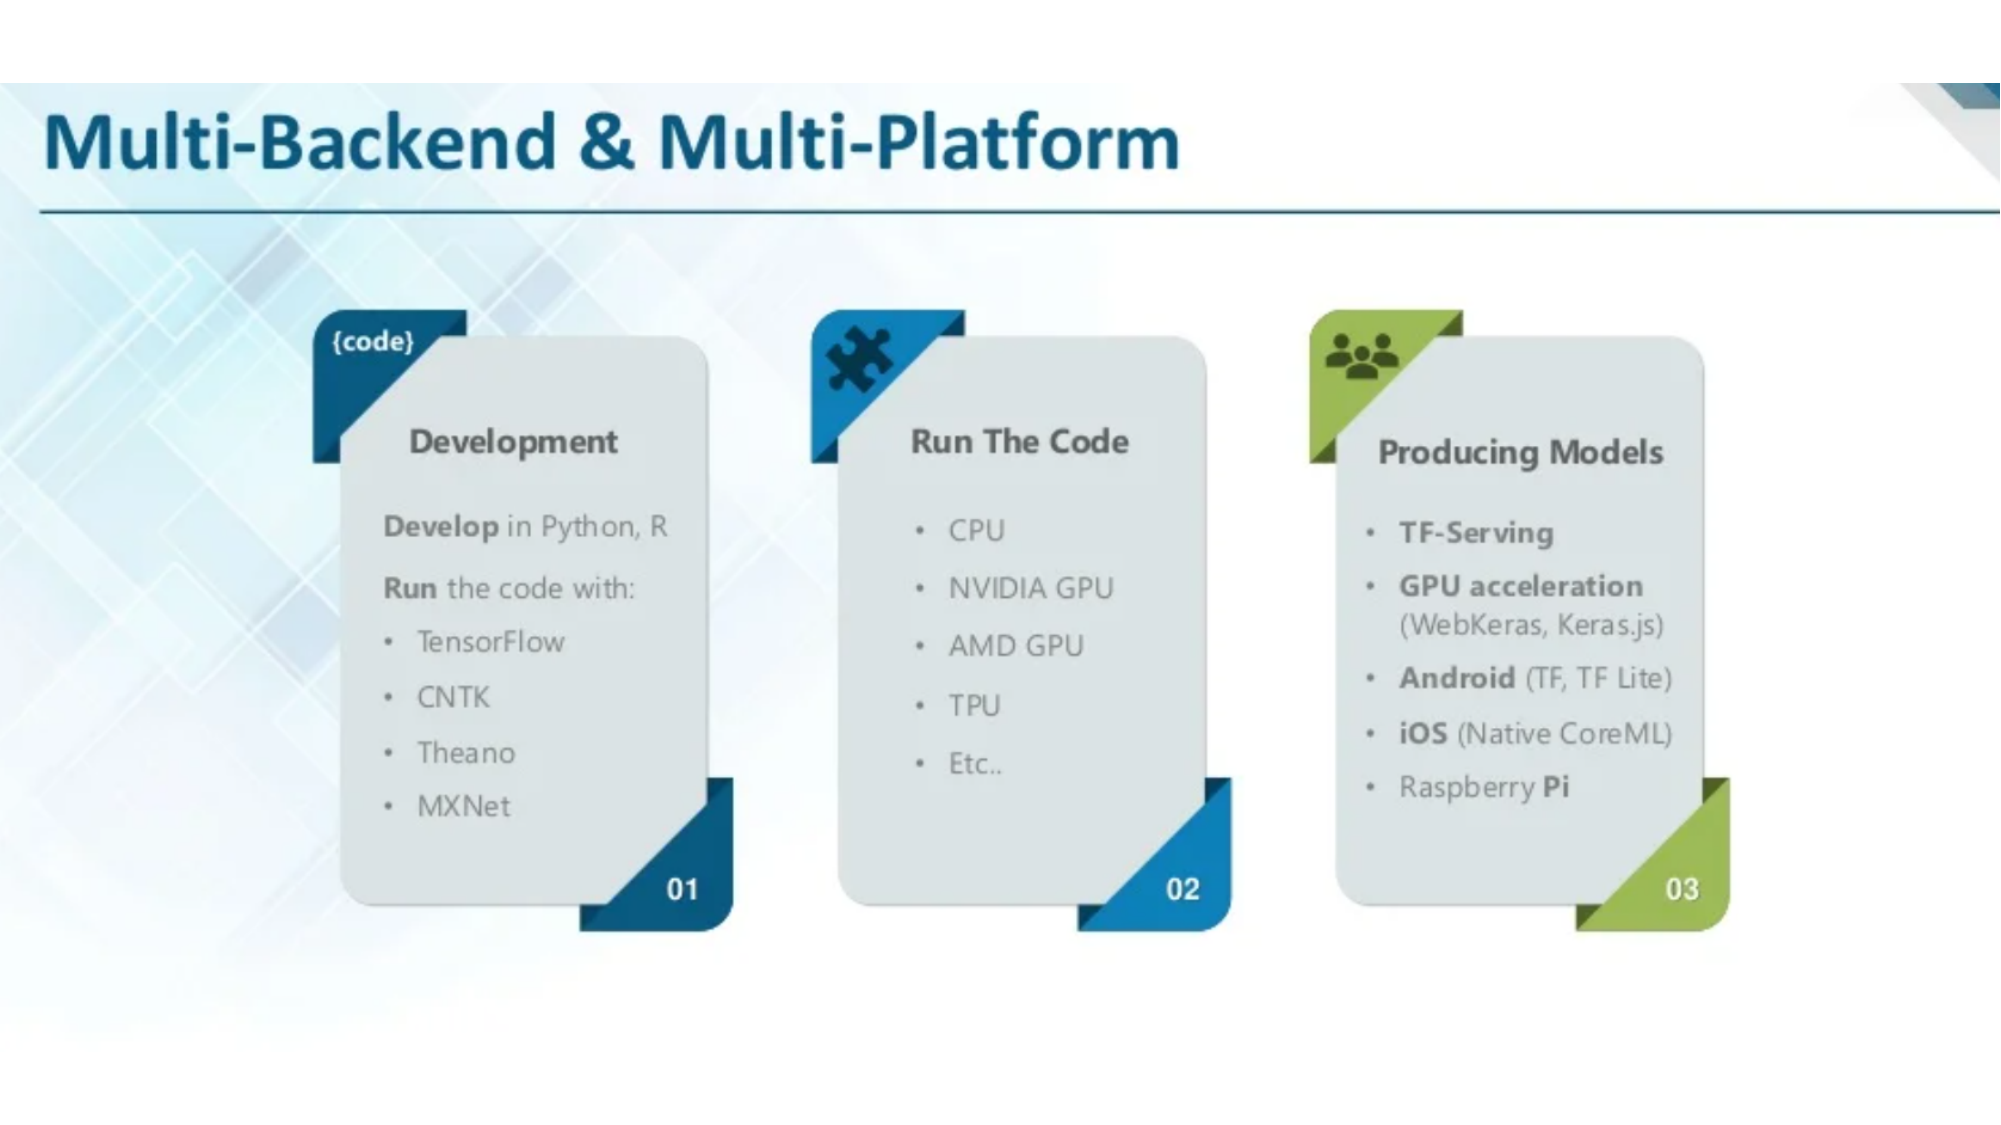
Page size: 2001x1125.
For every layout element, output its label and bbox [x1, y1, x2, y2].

list [0, 83, 2000, 1052]
